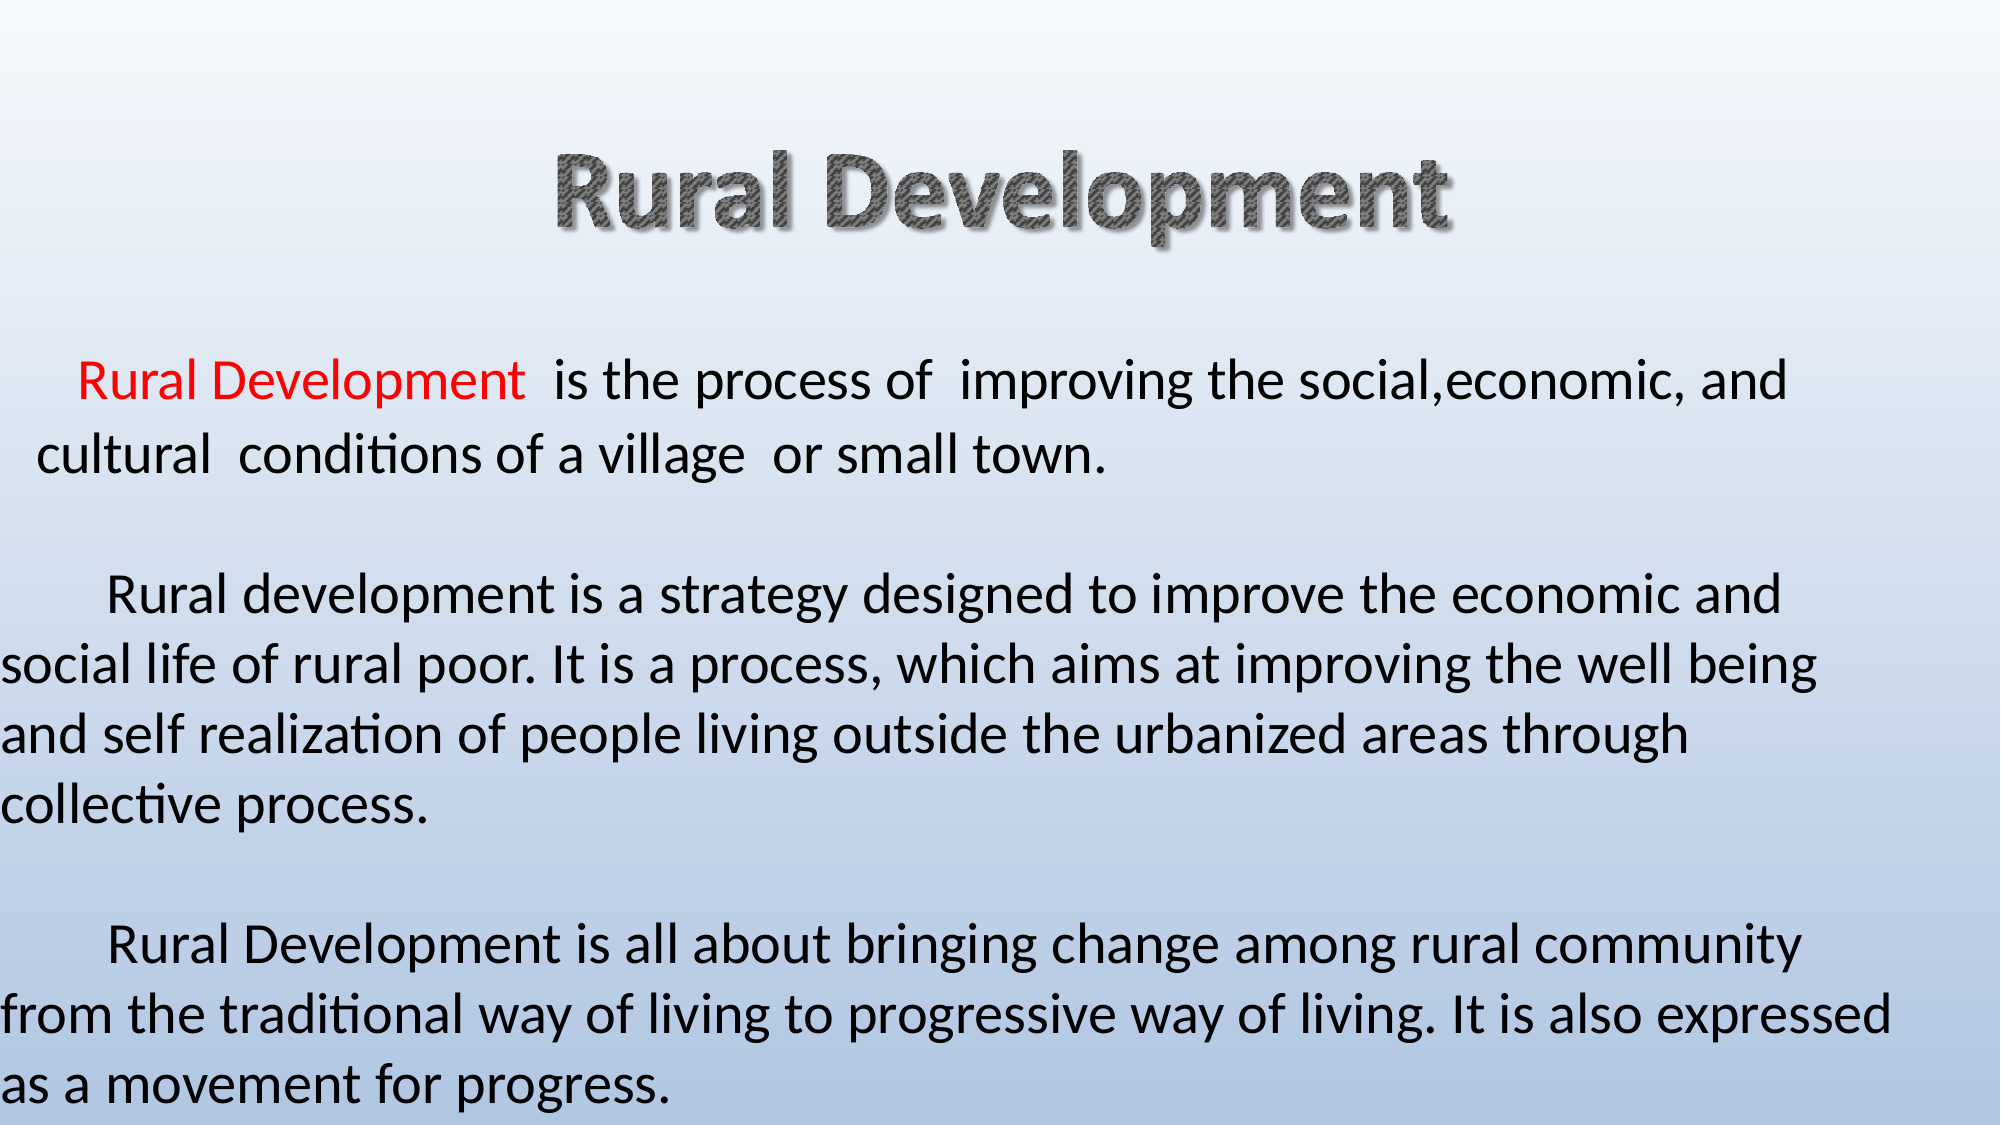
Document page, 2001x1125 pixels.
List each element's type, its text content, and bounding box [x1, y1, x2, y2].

text_box Rural Development is the process of improving the social,economic, and cultural conditions of a village or small town. Rural development is a strategy designed to improve the economic and social life of rural poor. It is a process, which aims at improving the well being and self realization of people living outside the urbanized areas through collective process. Rural Development is all about bringing change among rural community from the traditional way of living to progressive way of living. It is also expressed as a movement for progress. [0, 330, 1945, 1125]
text_box [559, 150, 1457, 255]
text_box [557, 149, 1448, 247]
